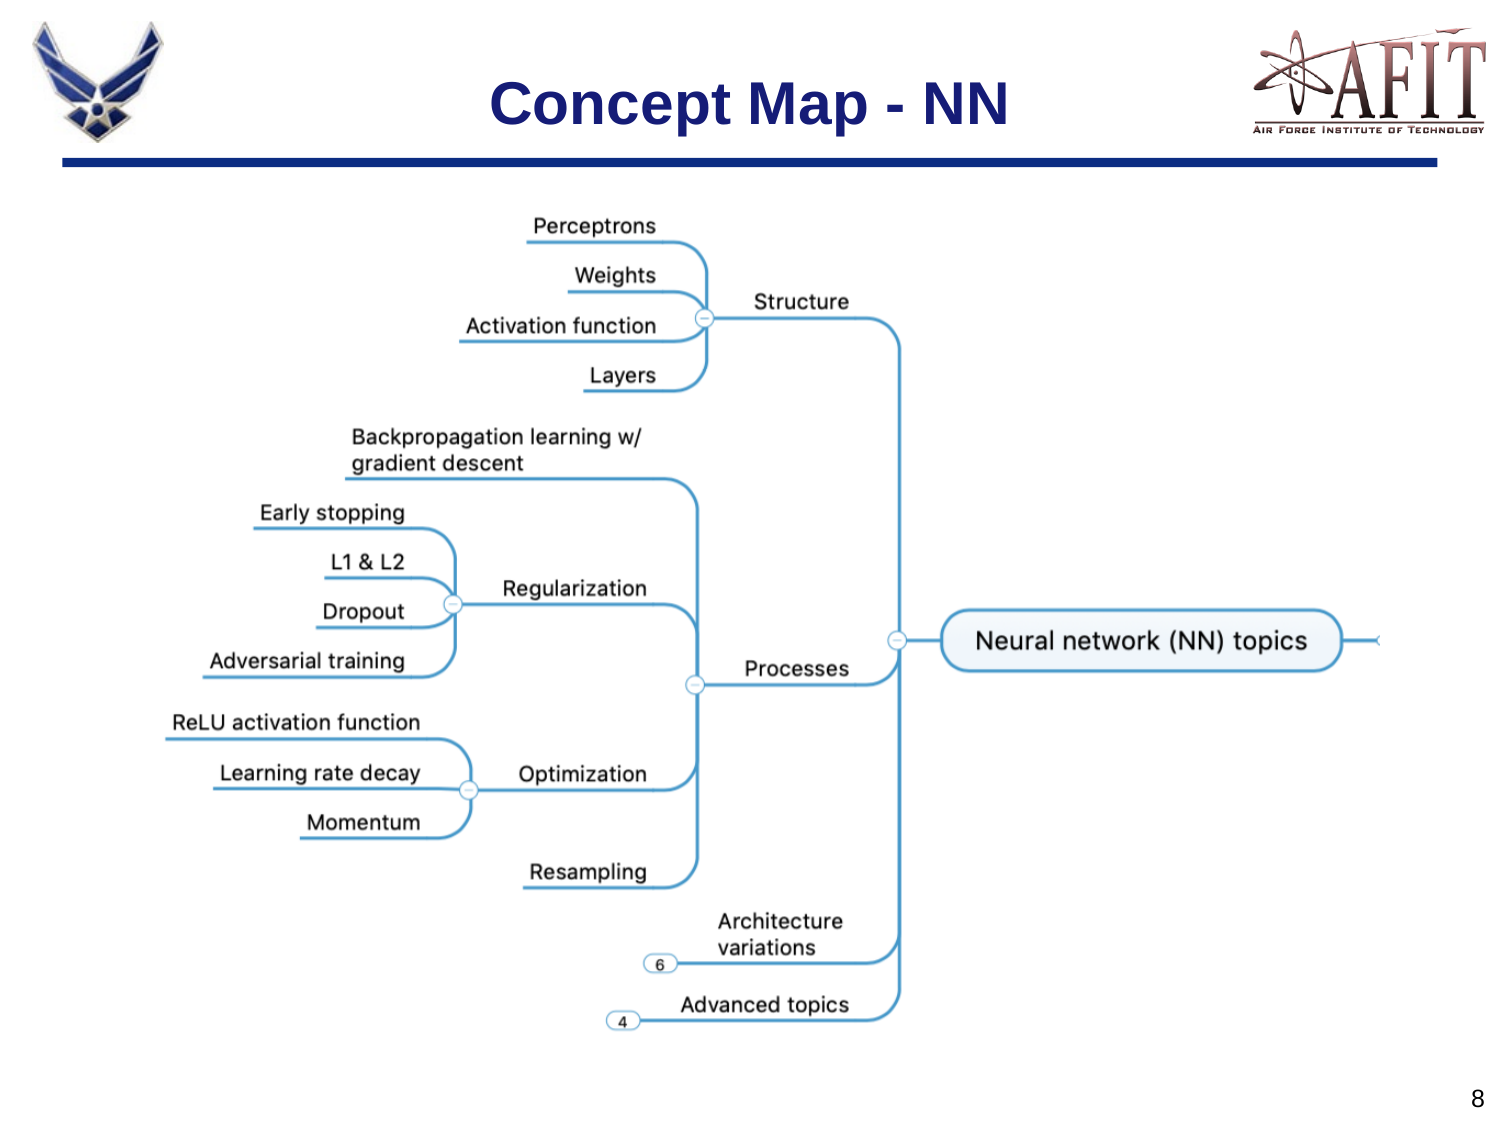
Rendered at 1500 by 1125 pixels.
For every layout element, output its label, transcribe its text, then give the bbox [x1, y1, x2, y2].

title Concept Map - NN [75, 45, 1425, 156]
picture [119, 199, 1381, 1092]
picture [32, 21, 164, 143]
